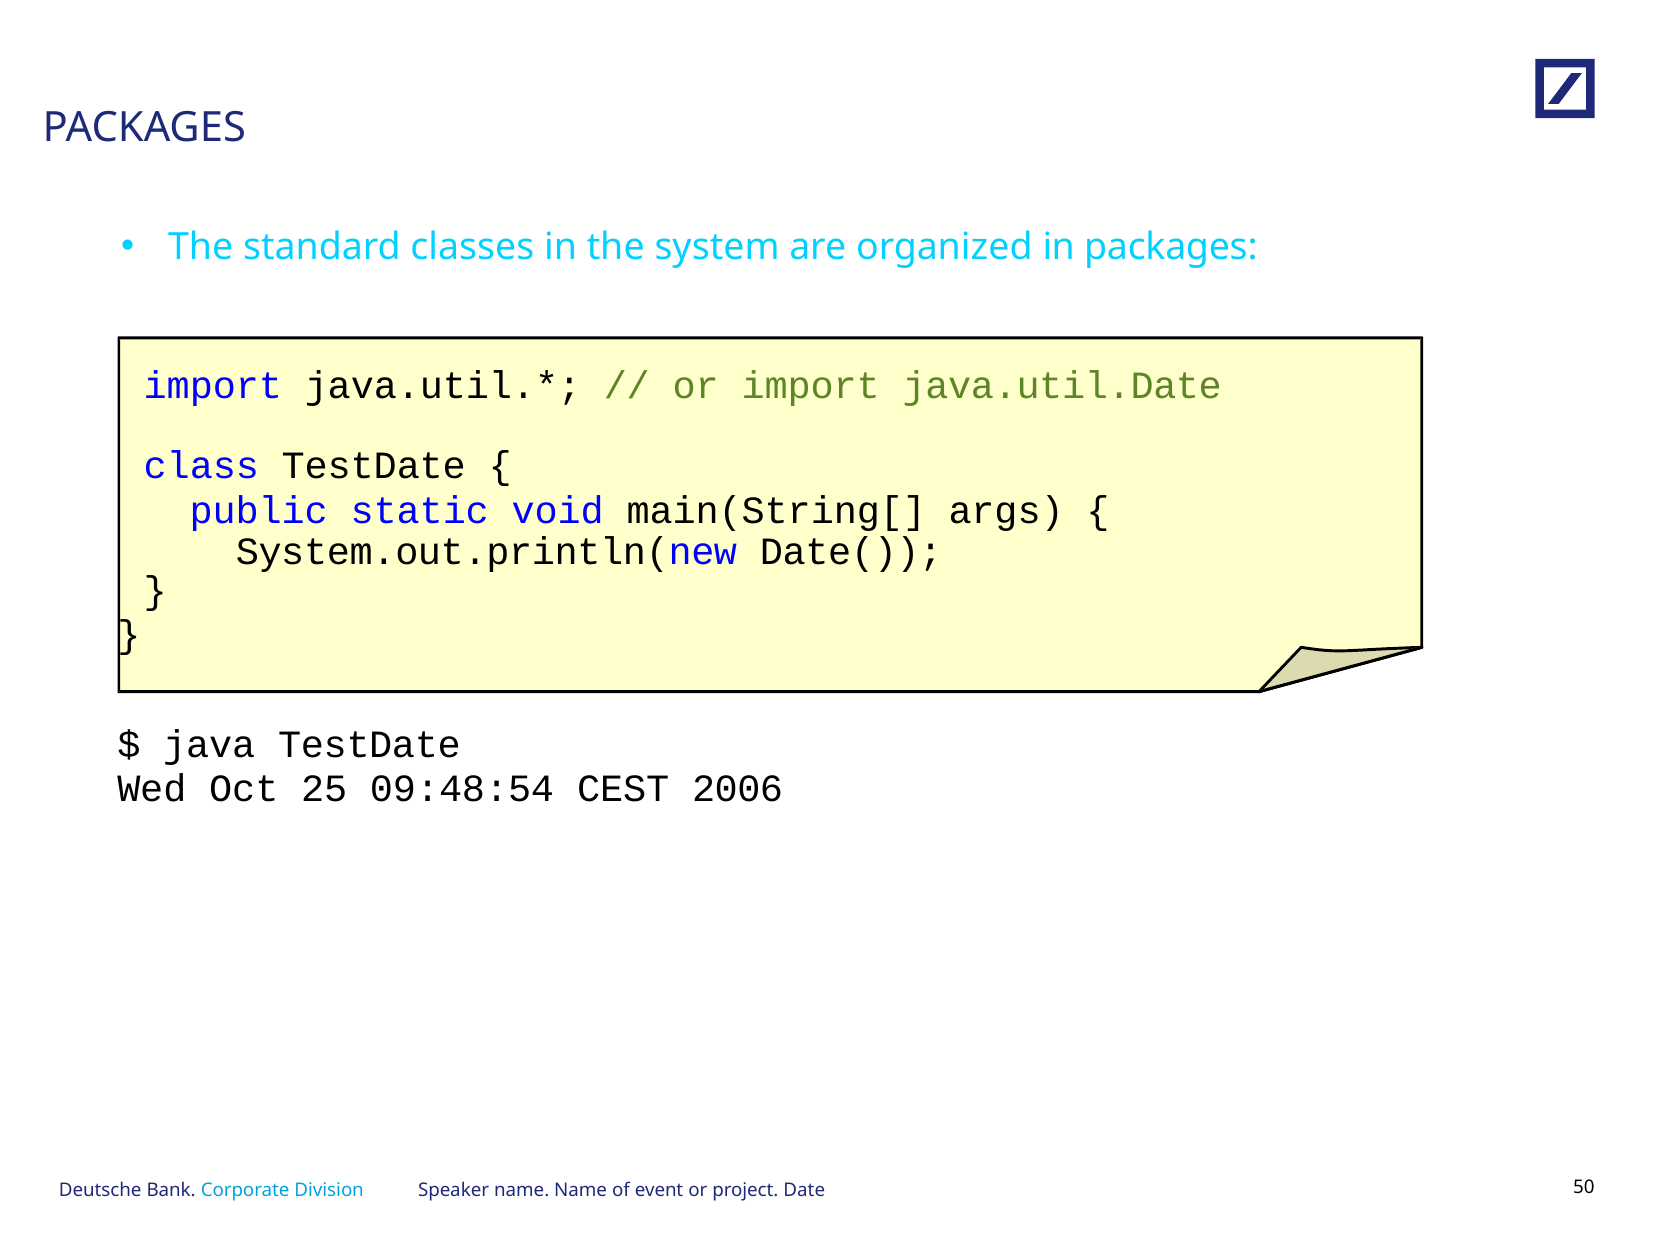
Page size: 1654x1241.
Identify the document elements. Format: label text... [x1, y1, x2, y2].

slide_number 49 [1535, 1181, 1595, 1211]
footer Speaker name. Name of event or project. Date [418, 1181, 1228, 1211]
text_box import java.util.*; // or import java.util.Date class TestDate { public static void main(String[] args) { System.out.println(new Date()); } } $ java TestDate Wed Oct 25 09:48:54 CEST 2006 [117, 701, 1226, 810]
title PACKAGES [42, 105, 1464, 198]
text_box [117, 336, 1424, 694]
text_box The standard classes in the system are organized in packages: [119, 220, 1542, 267]
